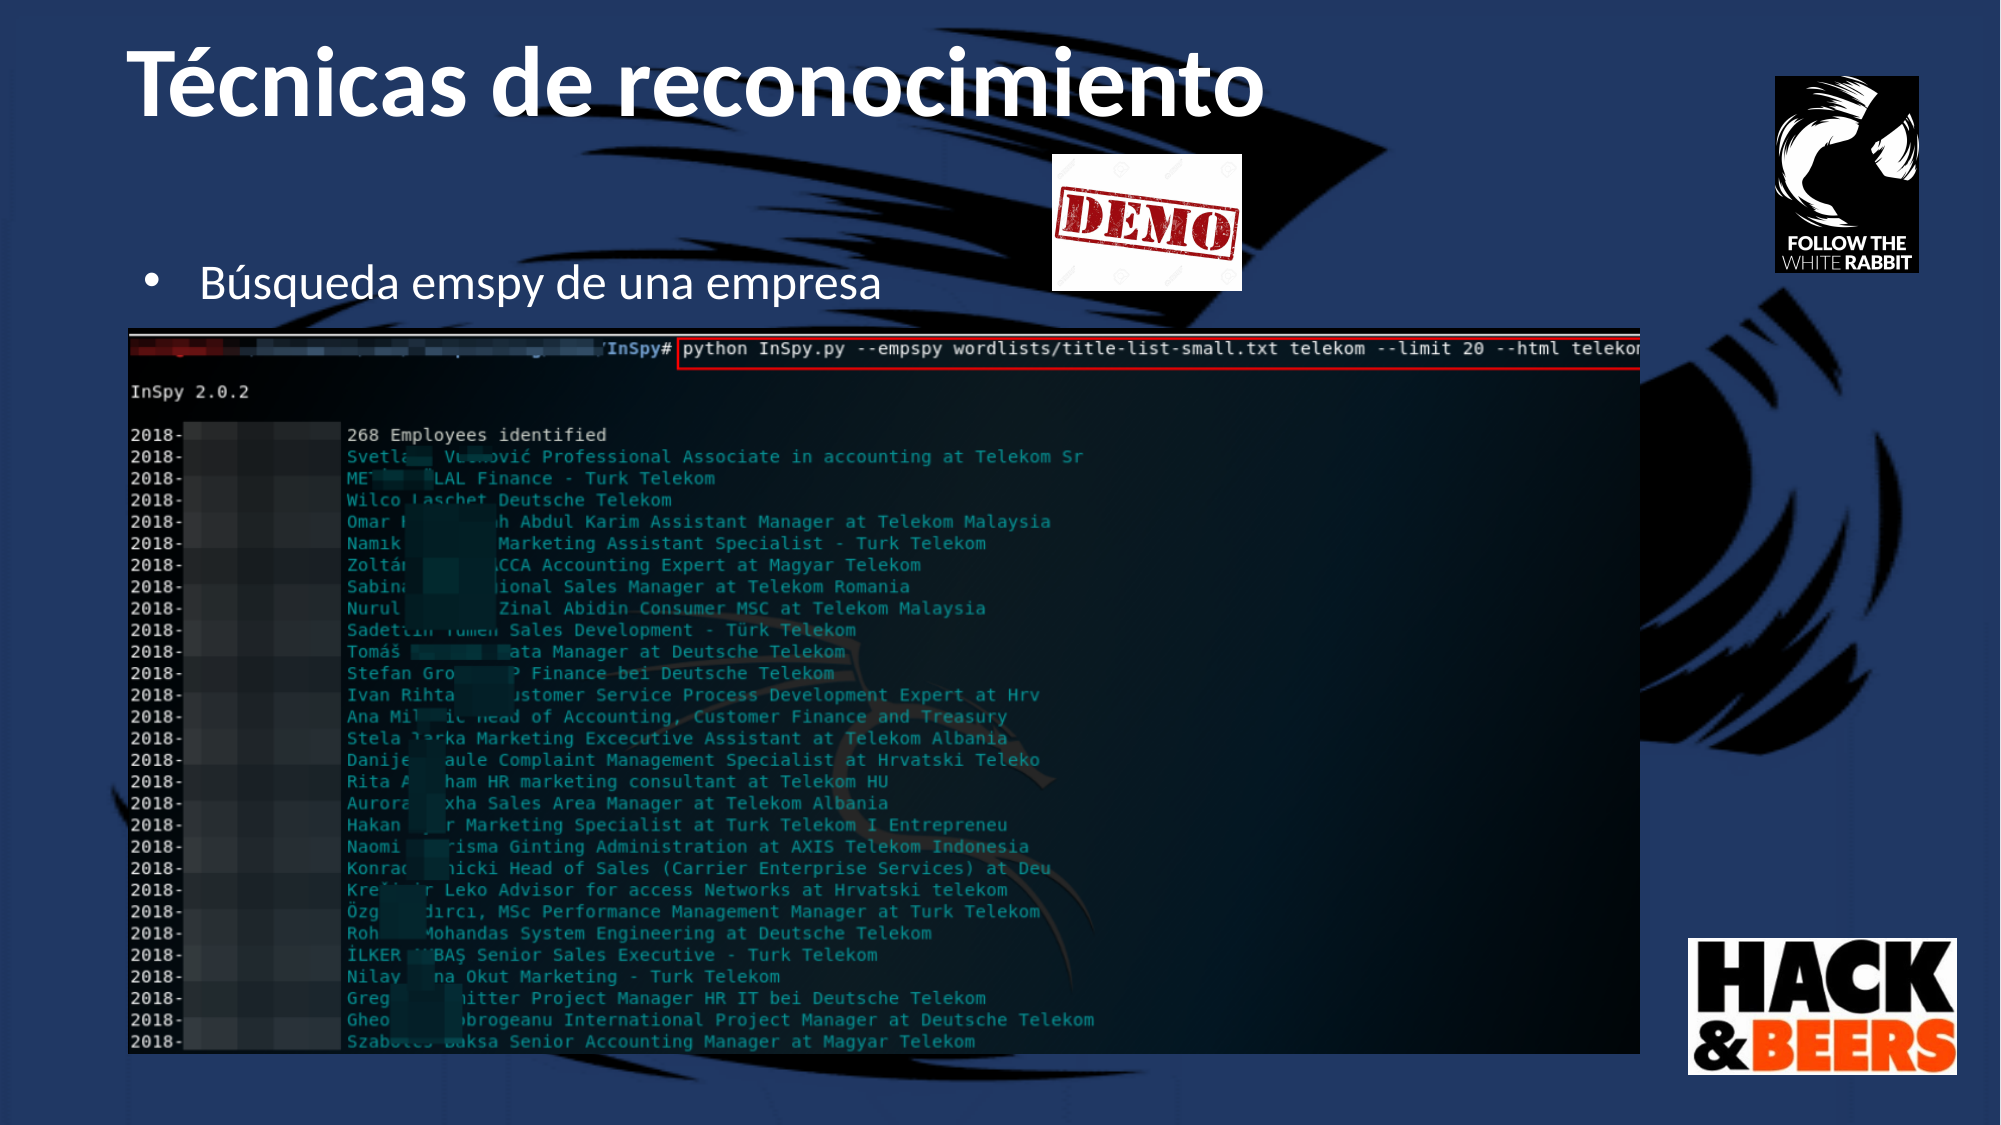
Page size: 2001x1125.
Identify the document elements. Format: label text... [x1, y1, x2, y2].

text_box Búsqueda emspy de una empresa [128, 212, 1653, 317]
text_box Técnicas de reconocimiento [112, 8, 1689, 144]
picture [0, 0, 2001, 1125]
